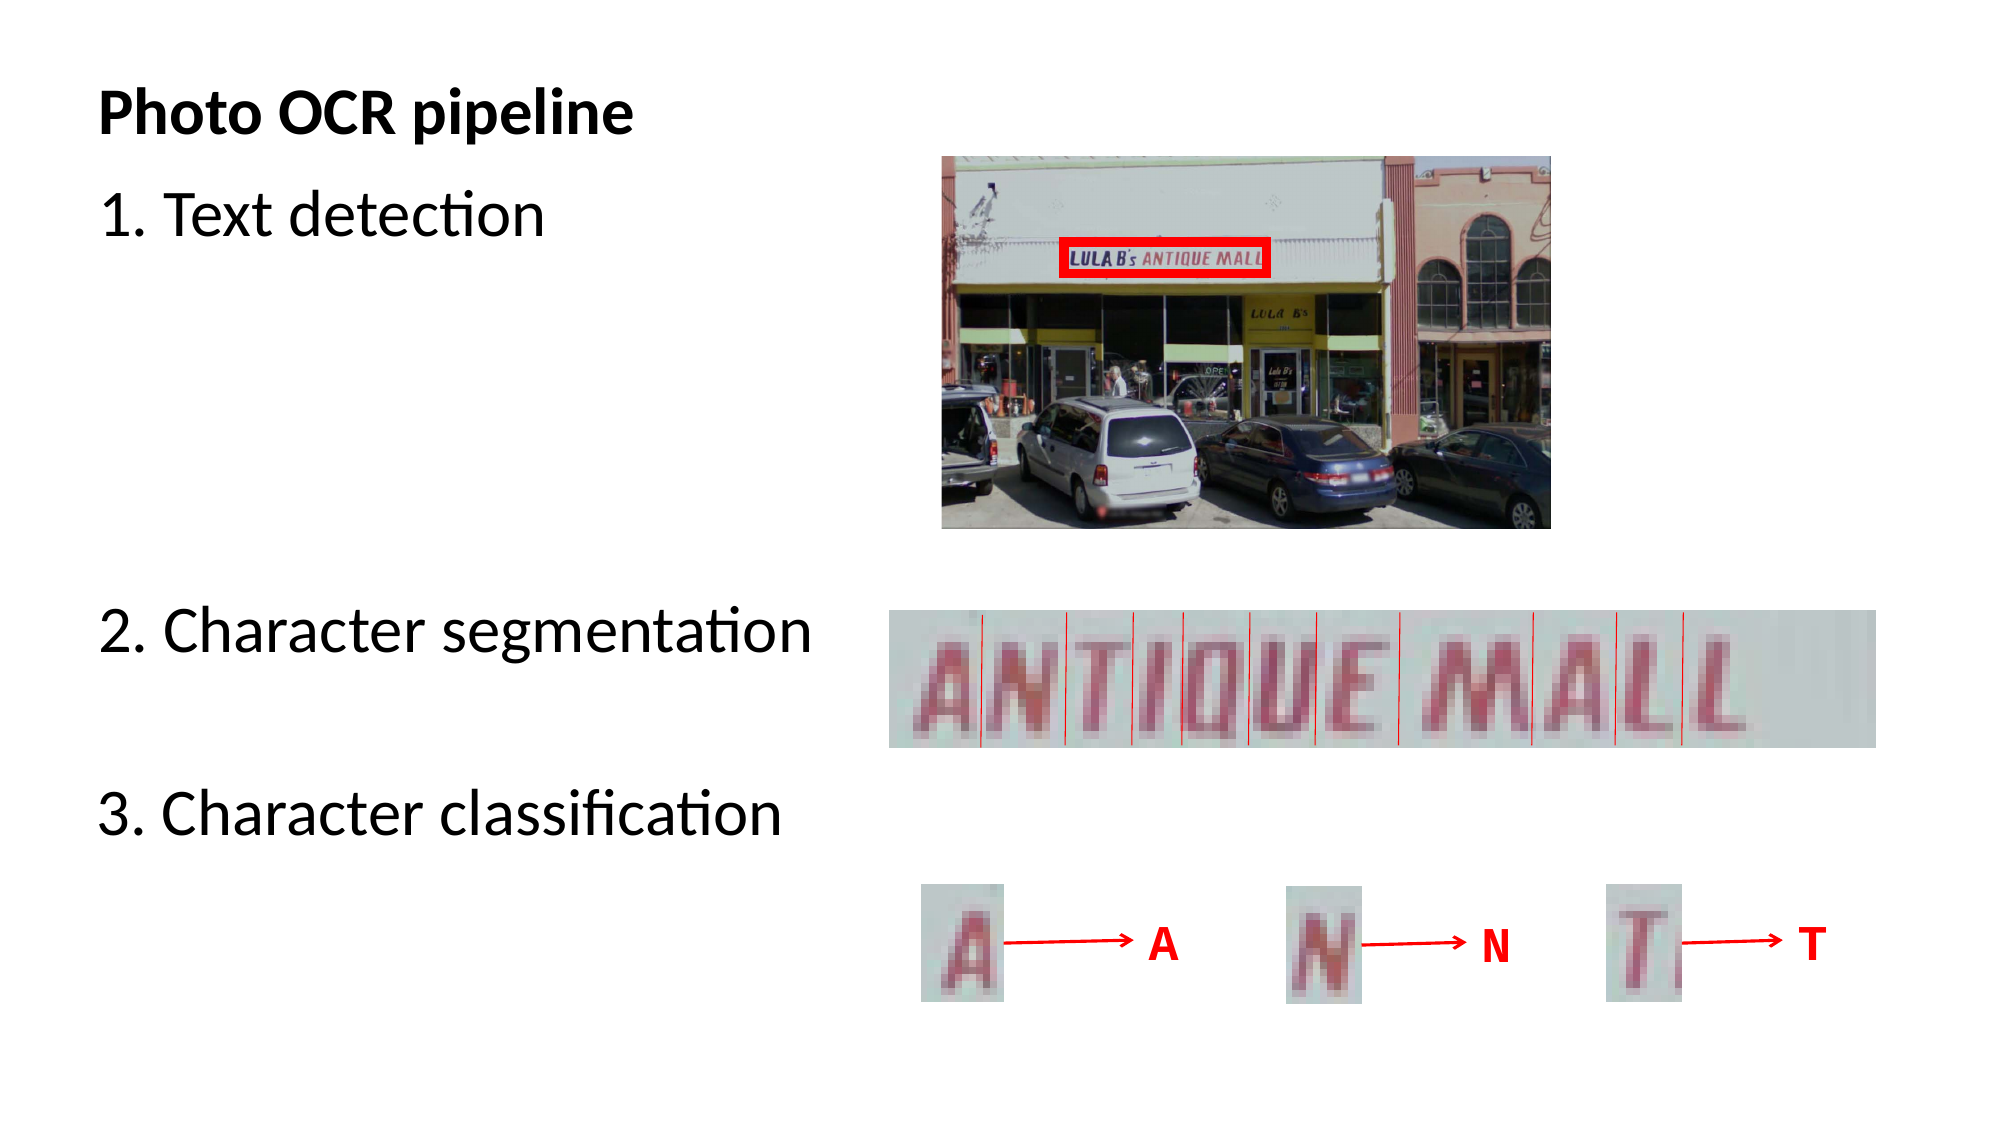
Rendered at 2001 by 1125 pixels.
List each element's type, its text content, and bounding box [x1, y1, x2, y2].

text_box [1003, 940, 1134, 944]
picture [921, 884, 1004, 1002]
picture [1286, 886, 1362, 1004]
text_box 2. Character segmentation [83, 578, 992, 673]
text_box T [1782, 902, 1839, 978]
picture [941, 156, 1551, 529]
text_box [1681, 940, 1783, 944]
picture [1606, 884, 1682, 1002]
picture [889, 610, 1876, 748]
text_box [1361, 942, 1467, 946]
text_box Photo OCR pipeline [83, 60, 1900, 156]
text_box 1. Text detection [83, 162, 941, 258]
text_box A [1133, 902, 1190, 978]
text_box 3. Character classification [81, 761, 991, 857]
text_box N [1466, 904, 1523, 980]
